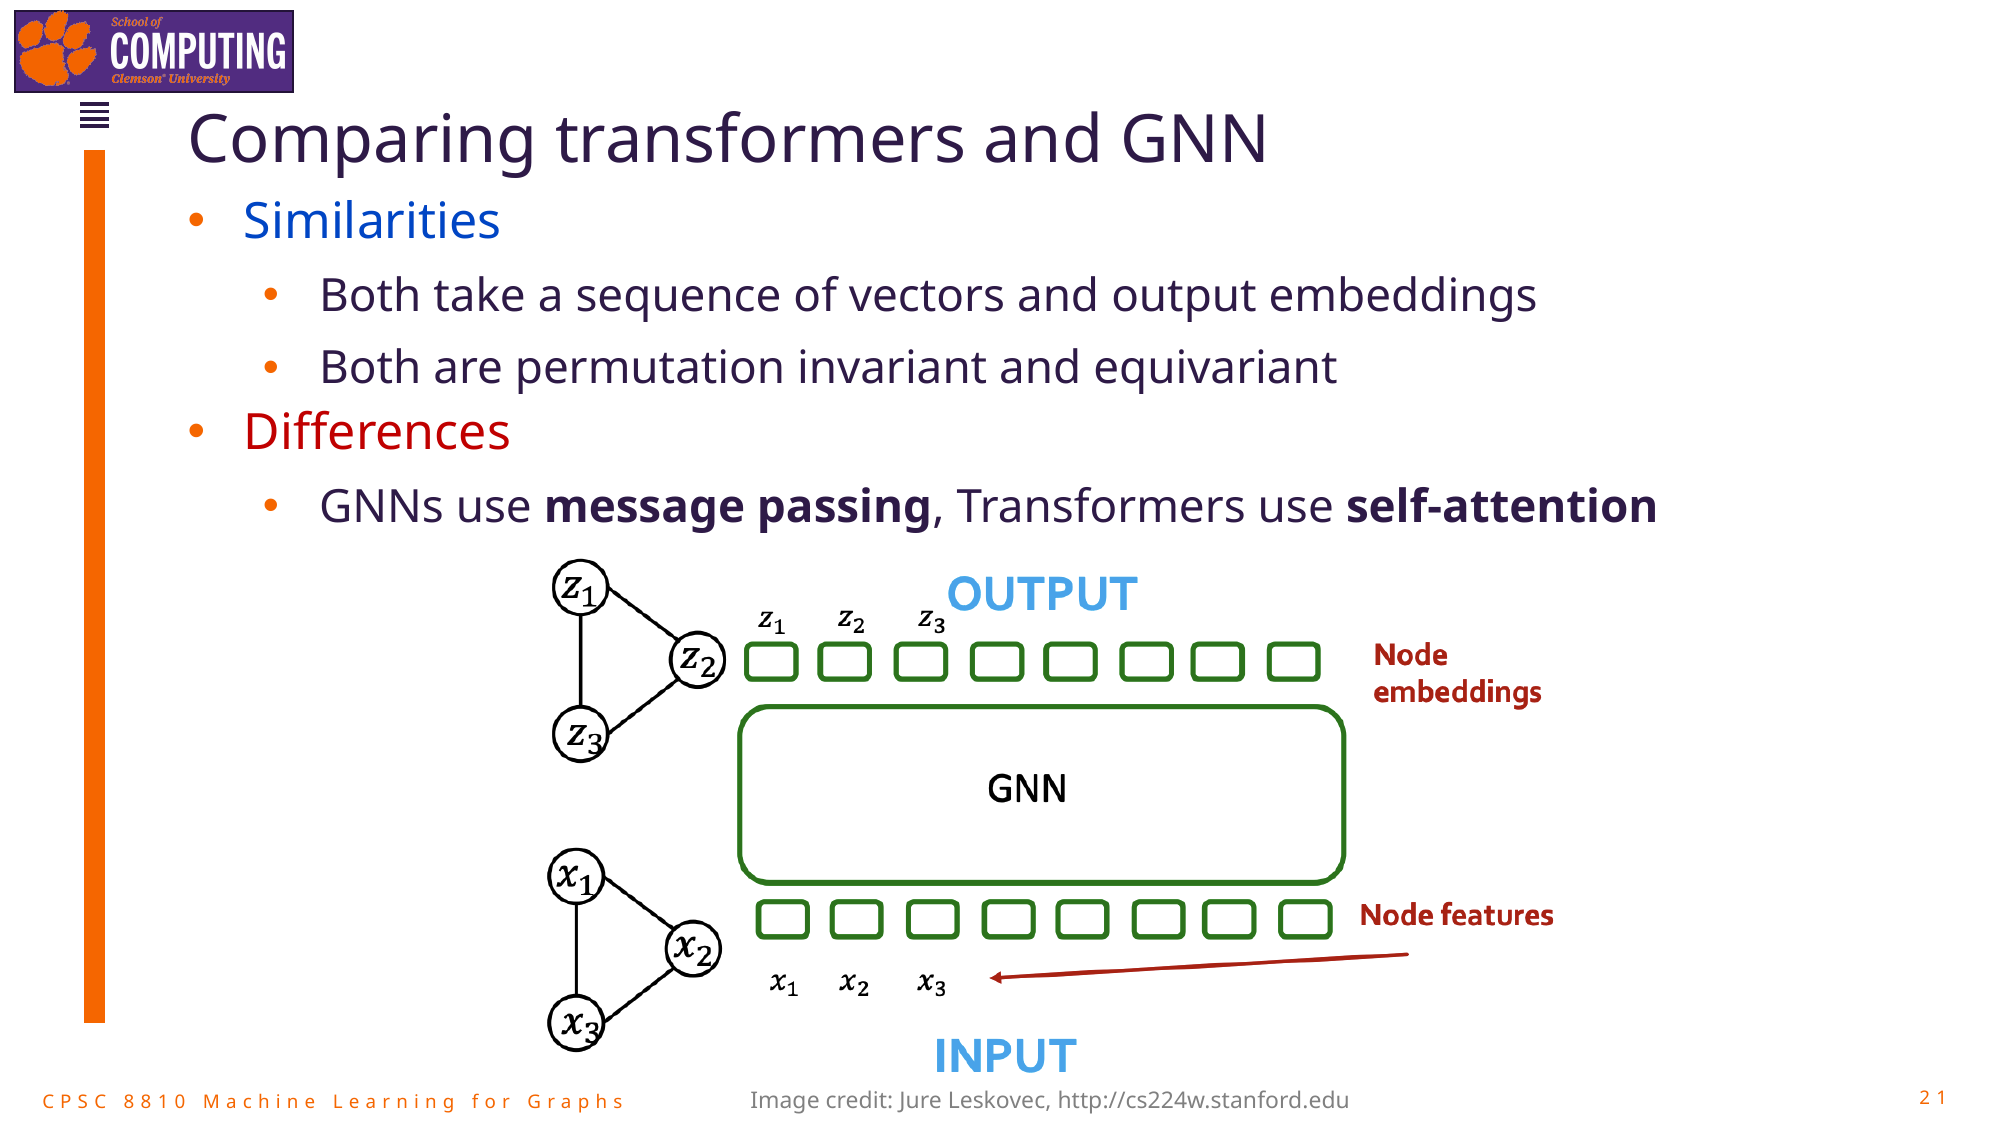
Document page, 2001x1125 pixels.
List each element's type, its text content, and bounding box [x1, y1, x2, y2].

title Comparing transformers and GNN [187, 104, 1913, 178]
list Similarities Both take a sequence of vectors and output embeddings Both are permutation invariant and equivariant Differences GNNs use message passing, Transformers use self-attention [187, 195, 1913, 536]
picture [545, 553, 1554, 1076]
picture [18, 10, 285, 86]
text_box Image credit: Jure Leskovec, http://cs224w.stanford.edu [735, 1078, 1366, 1121]
